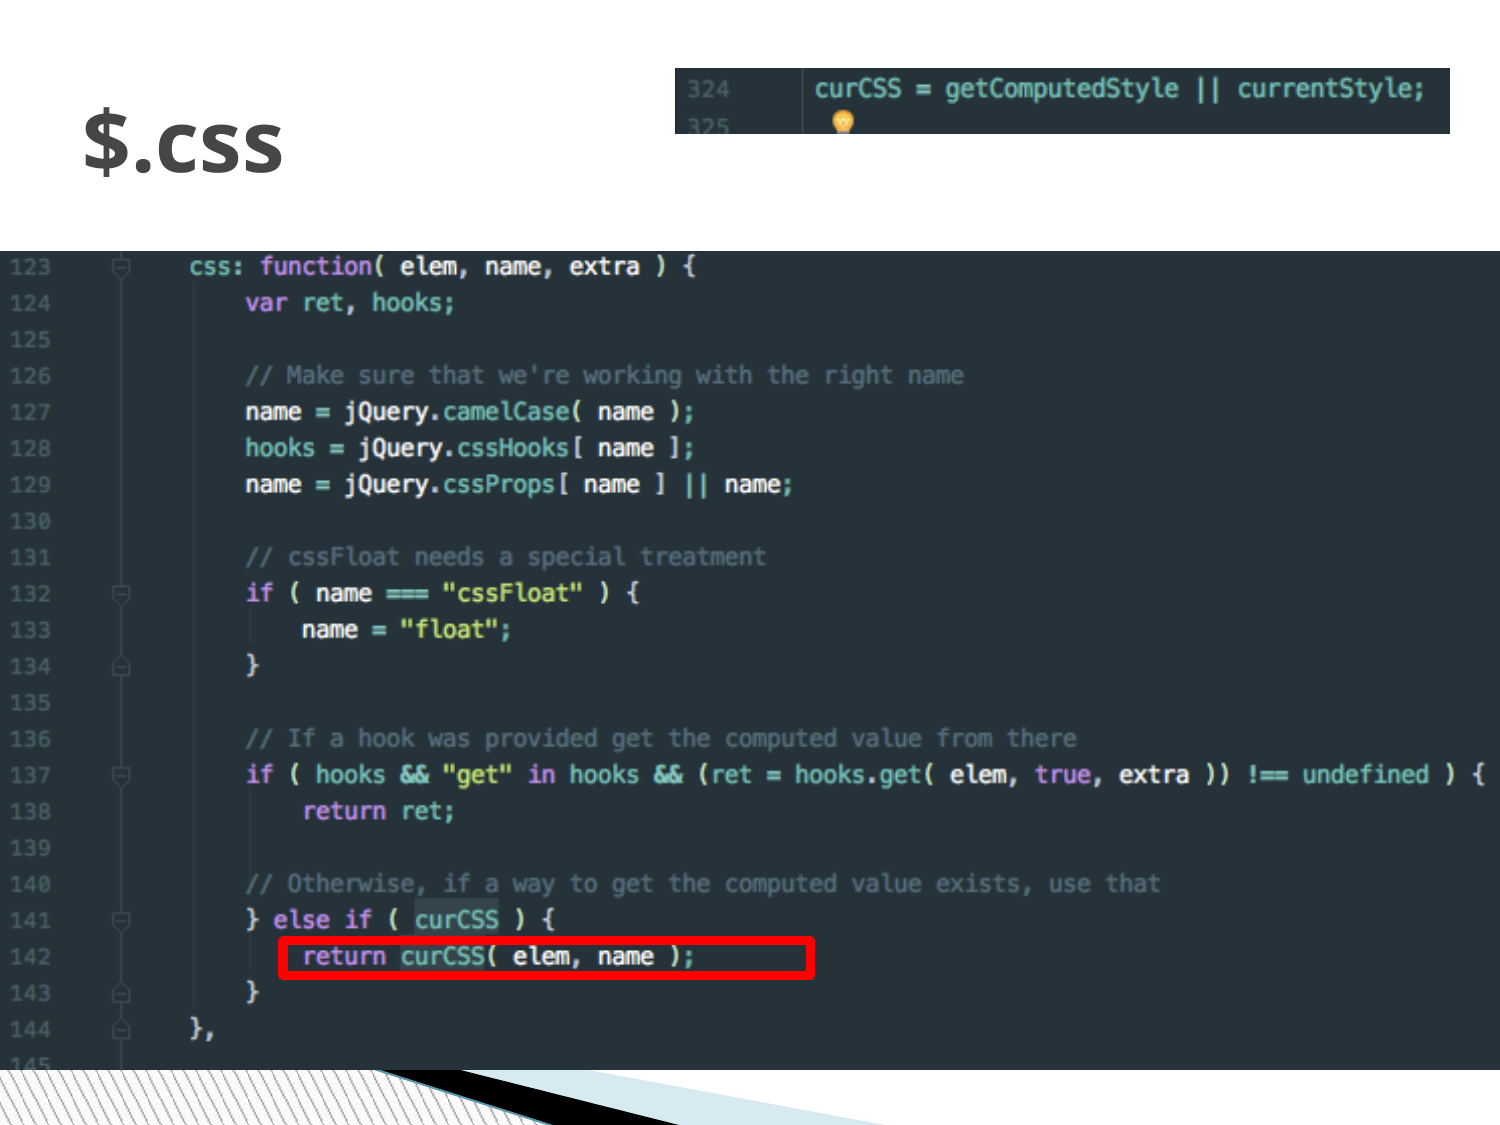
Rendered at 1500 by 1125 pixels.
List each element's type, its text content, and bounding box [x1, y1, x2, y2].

title $.css [74, 44, 1426, 234]
picture [674, 68, 1451, 134]
picture [0, 251, 1500, 1125]
